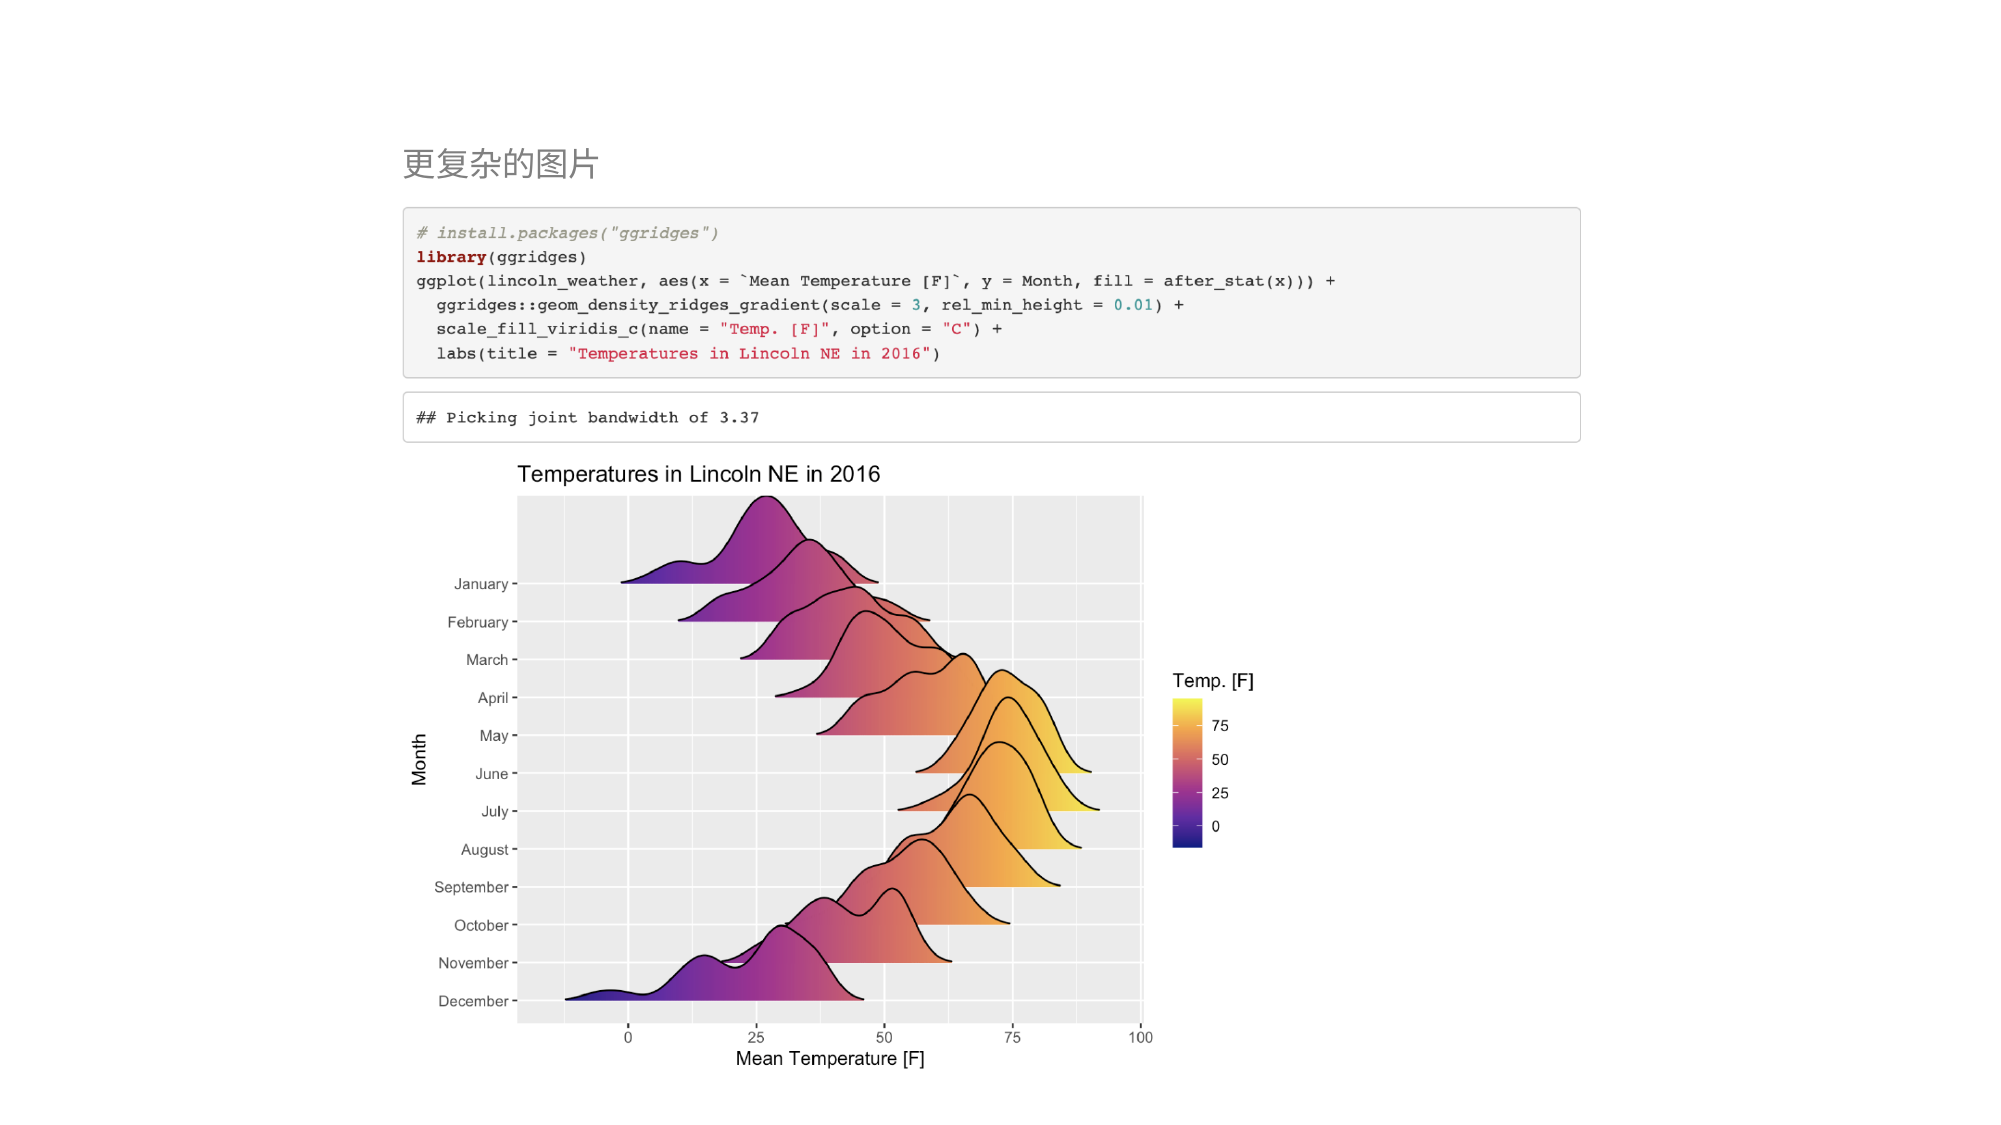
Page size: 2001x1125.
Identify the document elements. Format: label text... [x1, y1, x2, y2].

text_box 更复杂的图片 [387, 136, 618, 191]
picture [386, 191, 1593, 1076]
